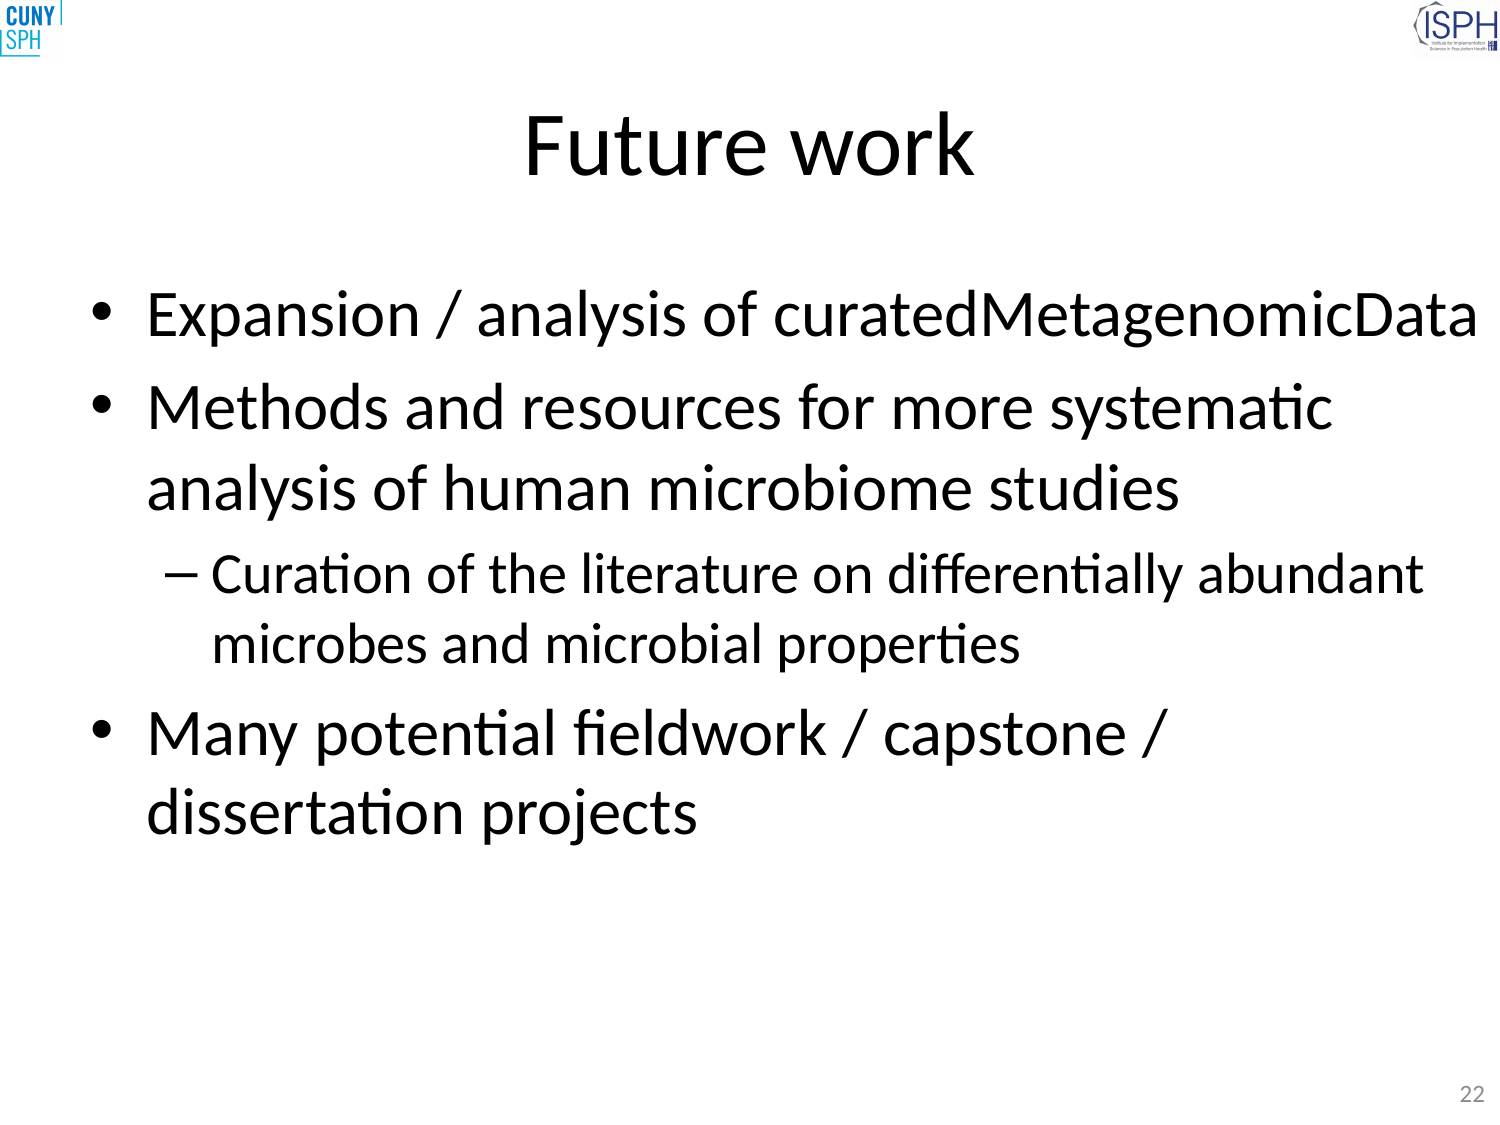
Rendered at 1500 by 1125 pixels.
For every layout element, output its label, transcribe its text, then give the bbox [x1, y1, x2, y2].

picture [0, 0, 62, 59]
slide_number 22 [1149, 1062, 1500, 1123]
picture [1413, 1, 1500, 59]
title Future work [75, 45, 1425, 233]
list Expansion / analysis of curatedMetagenomicData Methods and resources for more systematic analysis of human microbiome studies Curation of the literature on differentially abundant microbes and microbial properties Many potential fieldwork / capstone / dissertation projects [75, 262, 1500, 1005]
